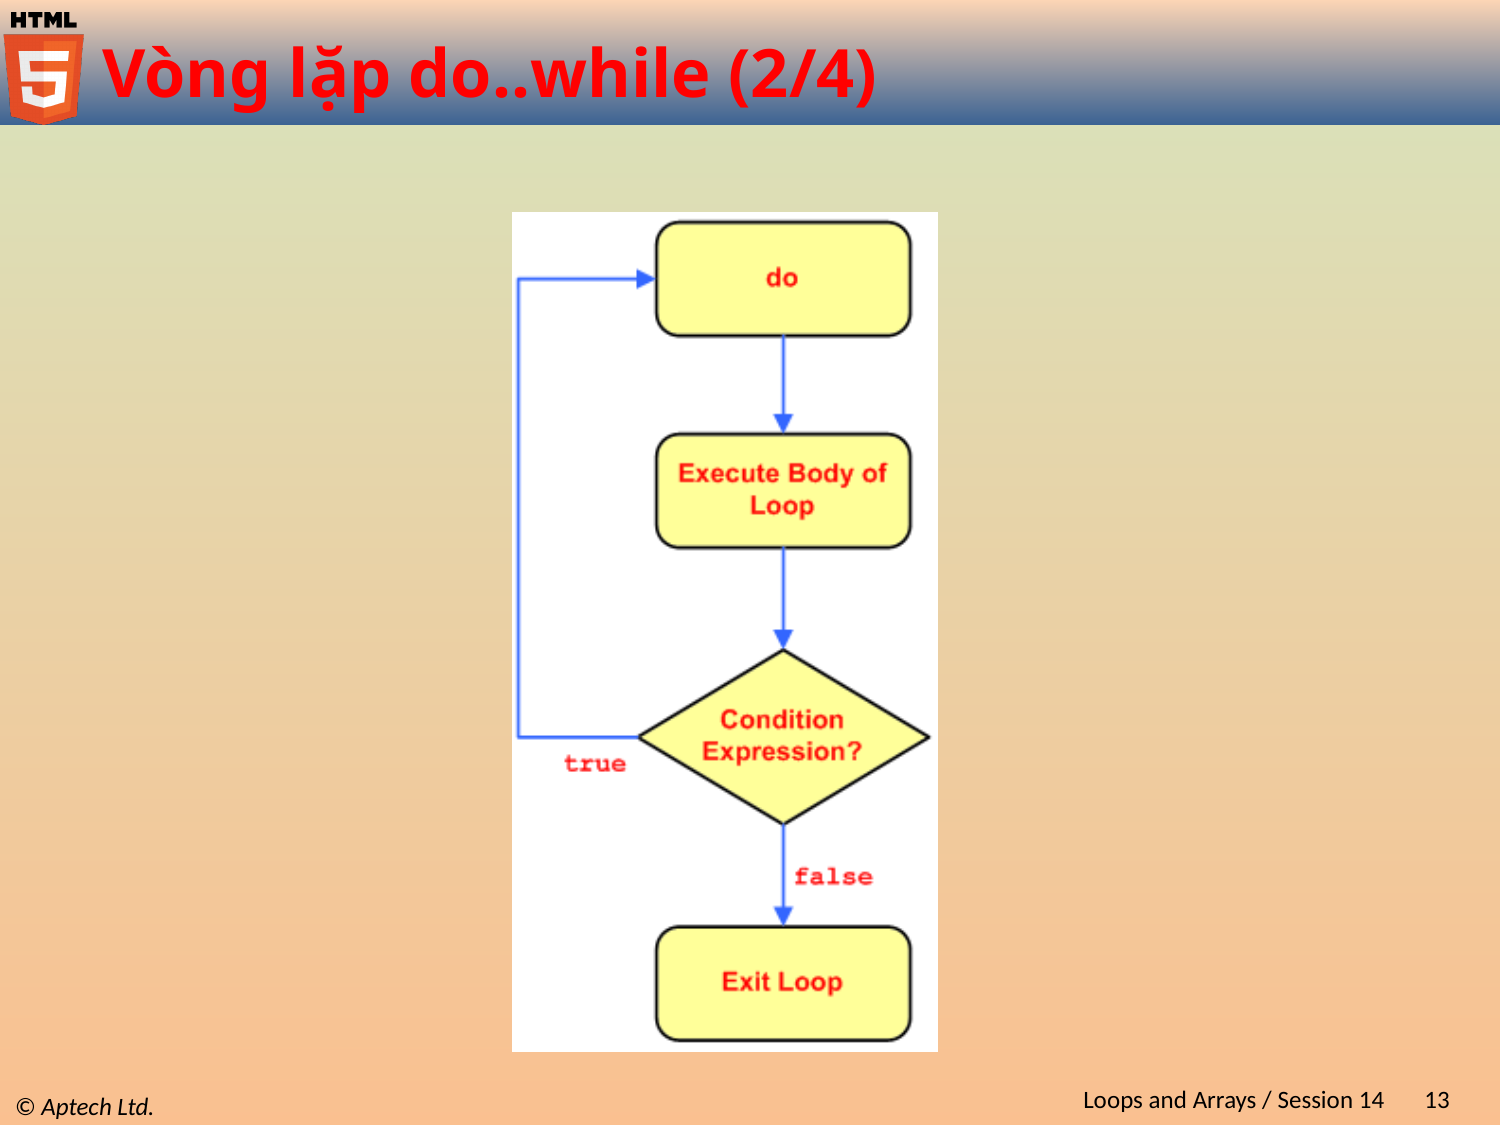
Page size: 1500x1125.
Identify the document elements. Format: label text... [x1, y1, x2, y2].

picture [0, 12, 100, 125]
slide_number 13 [1400, 1084, 1465, 1113]
picture [512, 212, 938, 1052]
footer Loops and Arrays / Session 14 [412, 1084, 1400, 1113]
title Vòng lặp do..while (2/4) [87, 37, 1338, 106]
